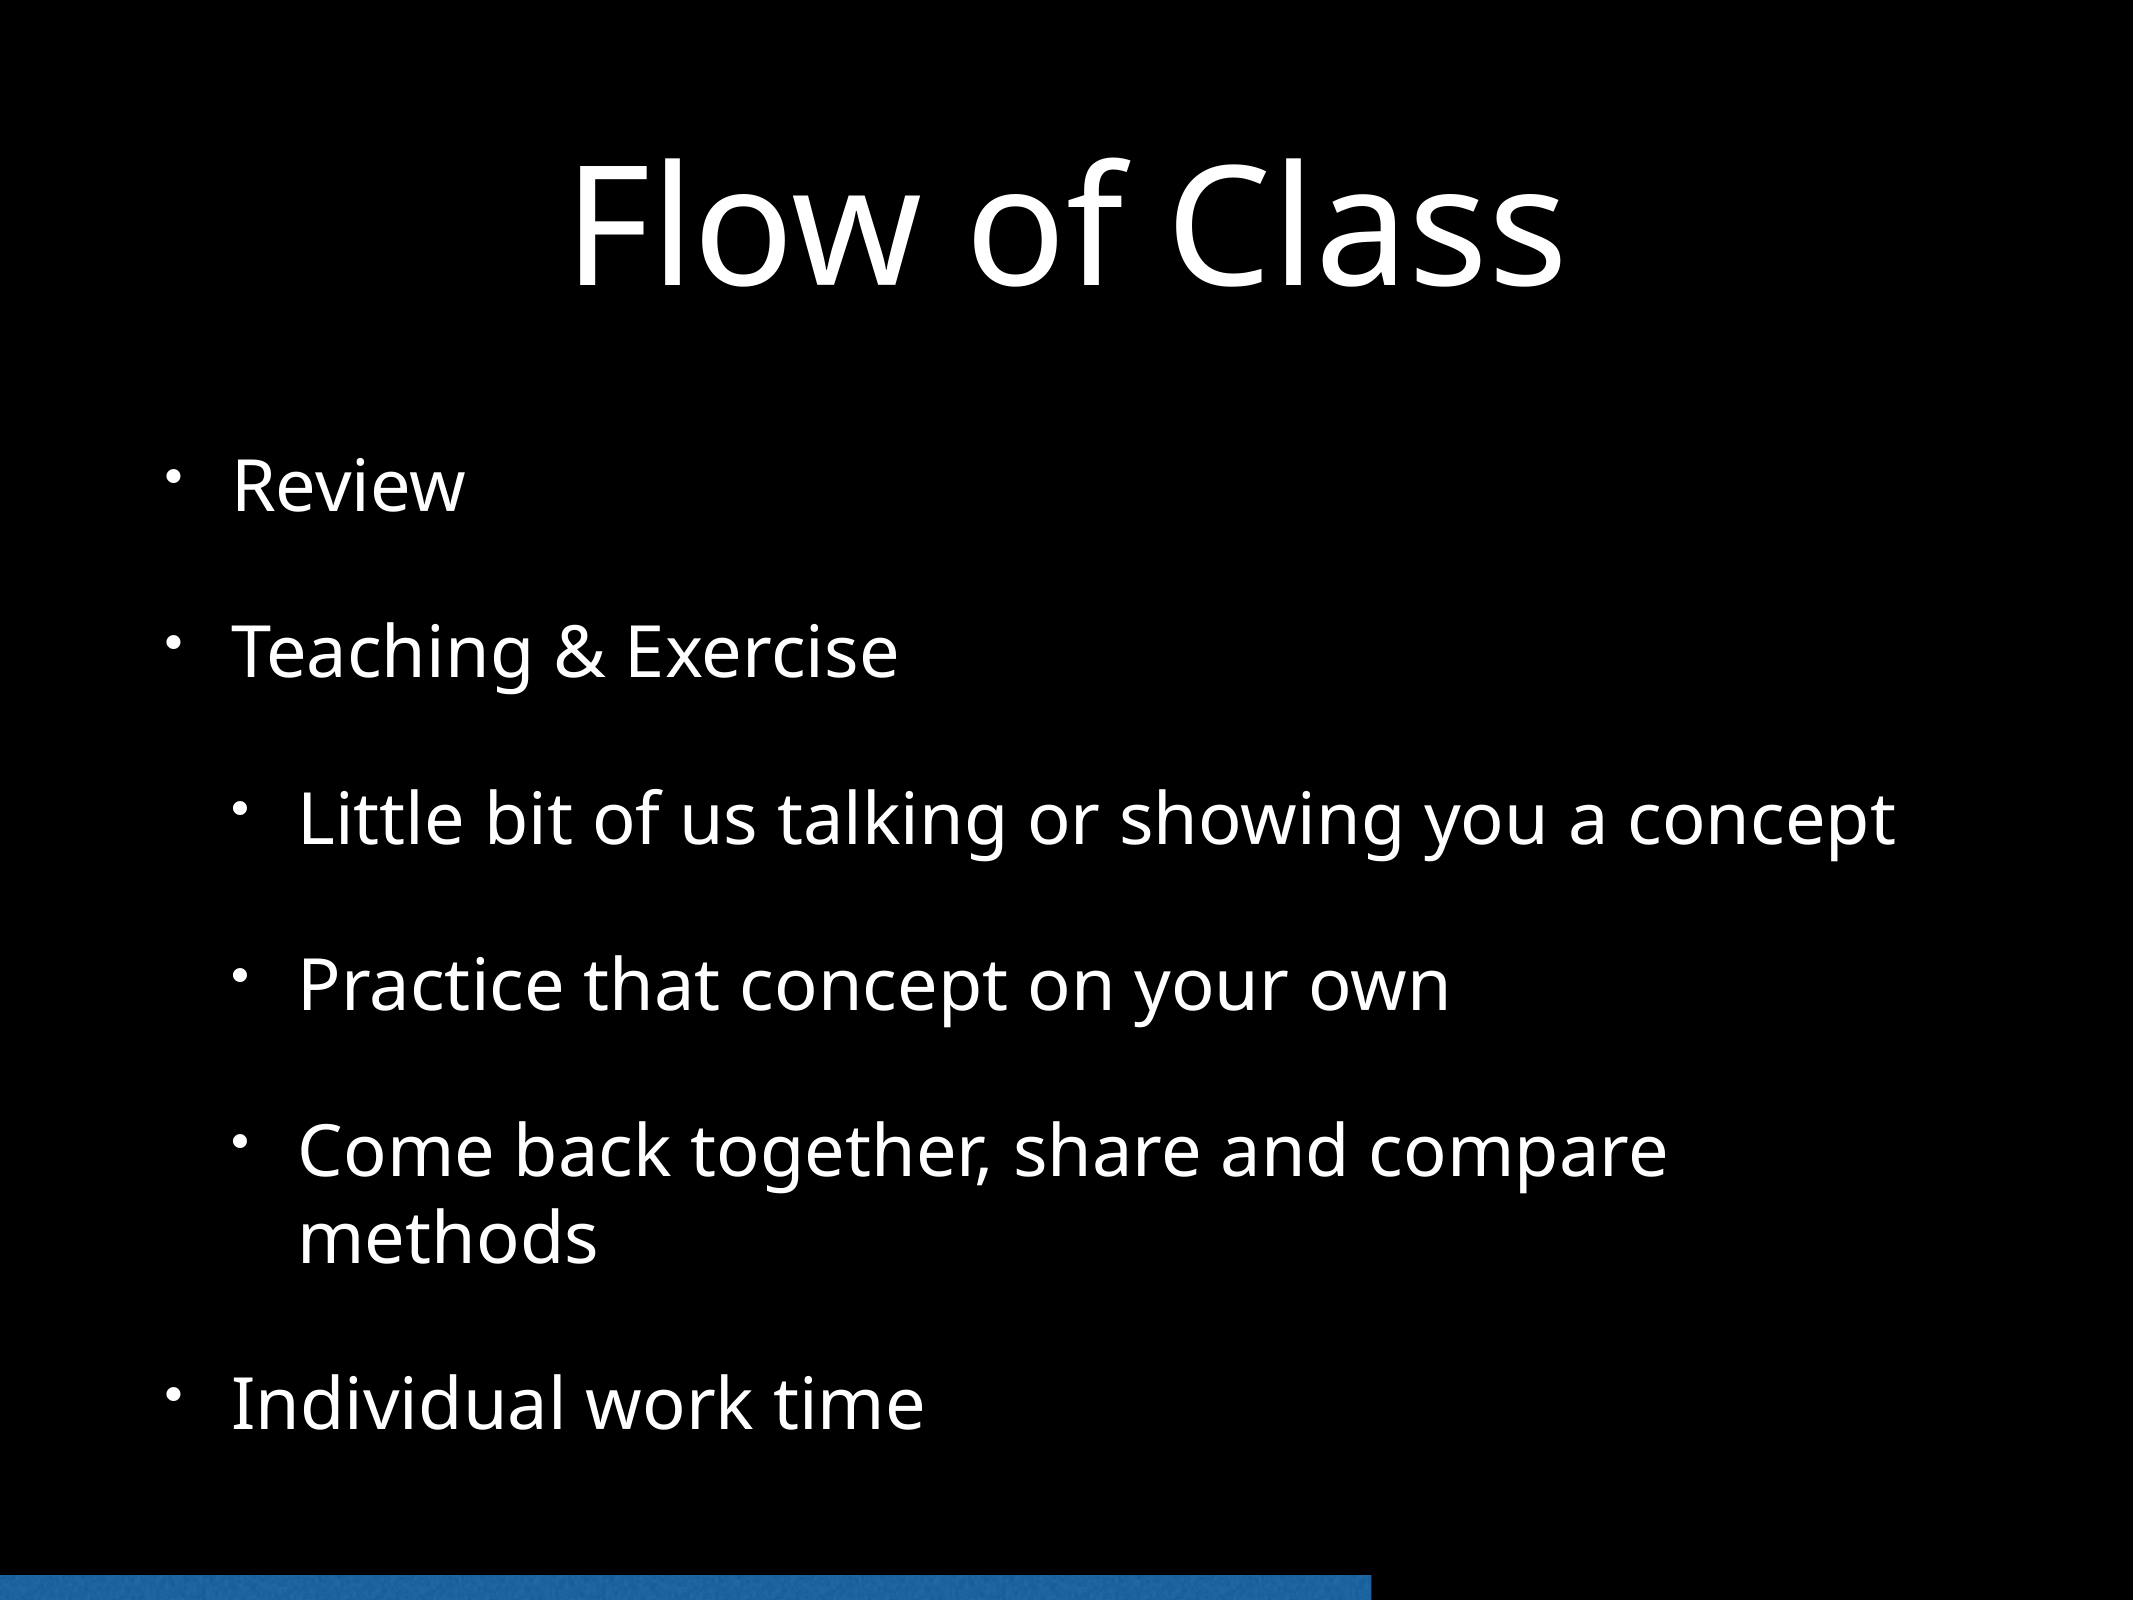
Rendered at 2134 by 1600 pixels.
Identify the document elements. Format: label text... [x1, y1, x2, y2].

text_box [0, 1575, 1372, 1600]
list Review Teaching & Exercise Little bit of us talking or showing you a concept Practice that concept on your own Come back together, share and compare methods Individual work time [155, 425, 1978, 1458]
title Flow of Class [155, 41, 1978, 397]
